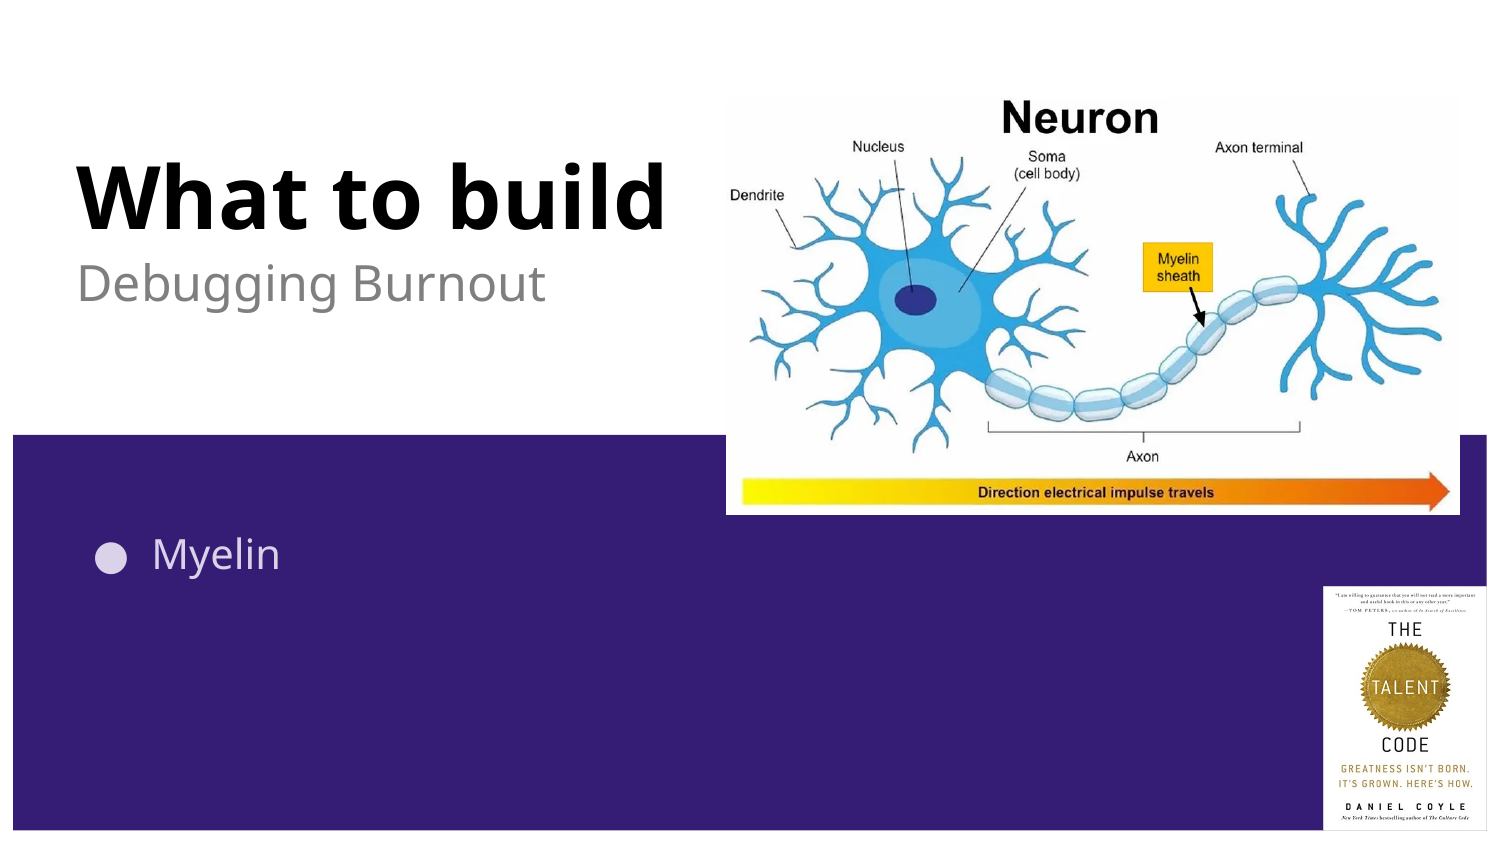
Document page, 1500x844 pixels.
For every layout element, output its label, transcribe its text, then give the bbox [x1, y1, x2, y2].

title What to build [61, 121, 721, 236]
picture [1322, 586, 1487, 831]
subtitle Debugging Burnout [61, 236, 721, 378]
picture [726, 98, 1460, 516]
text_box Myelin [61, 513, 703, 594]
